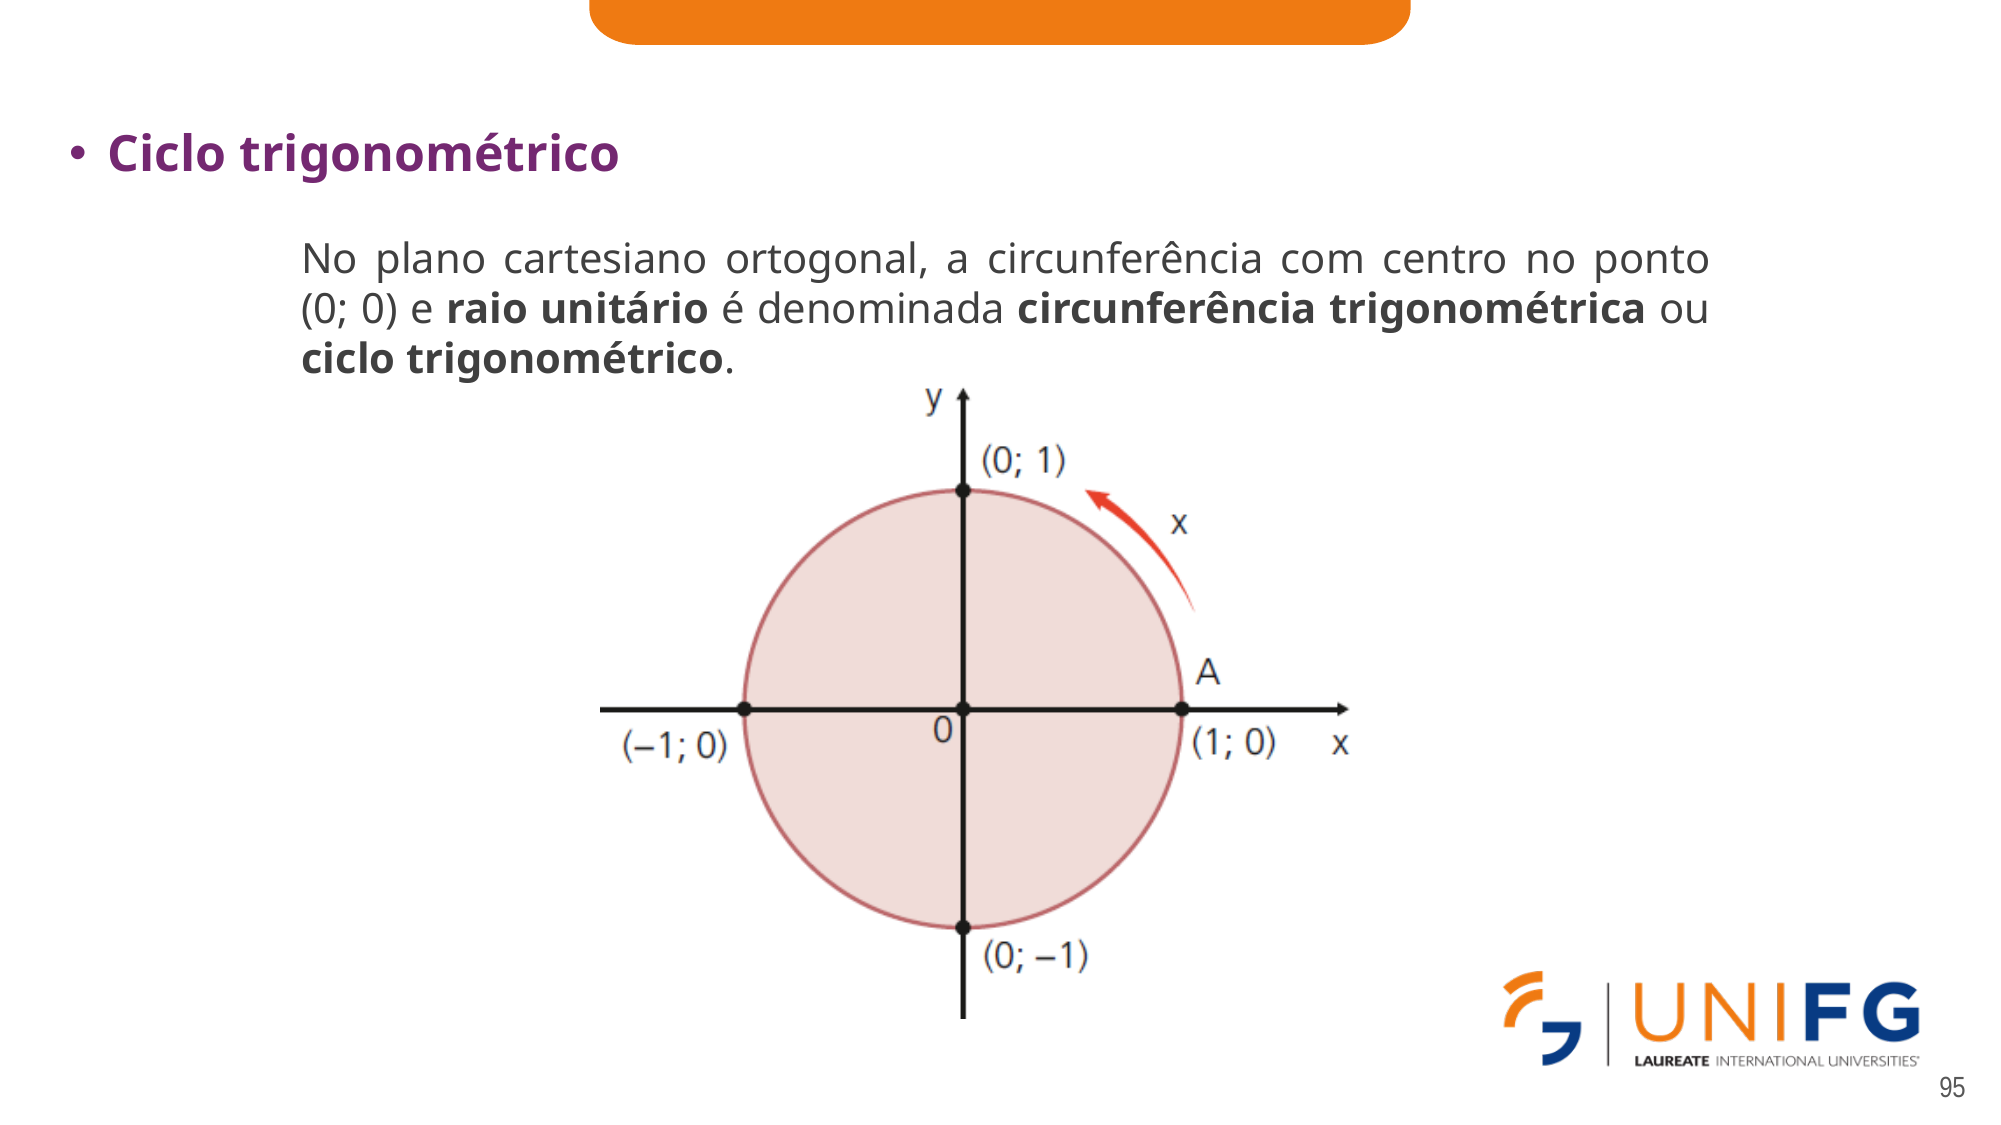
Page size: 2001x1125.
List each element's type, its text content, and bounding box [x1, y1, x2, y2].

picture [1494, 1019, 1928, 1074]
picture [600, 375, 1357, 1019]
text_box No plano cartesiano ortogonal, a circunferência com centro no ponto (0; 0) e raio unitário é denominada circunferência trigonométrica ou ciclo trigonométrico. [286, 224, 1726, 390]
list Ciclo trigonométrico [55, 120, 1945, 1019]
